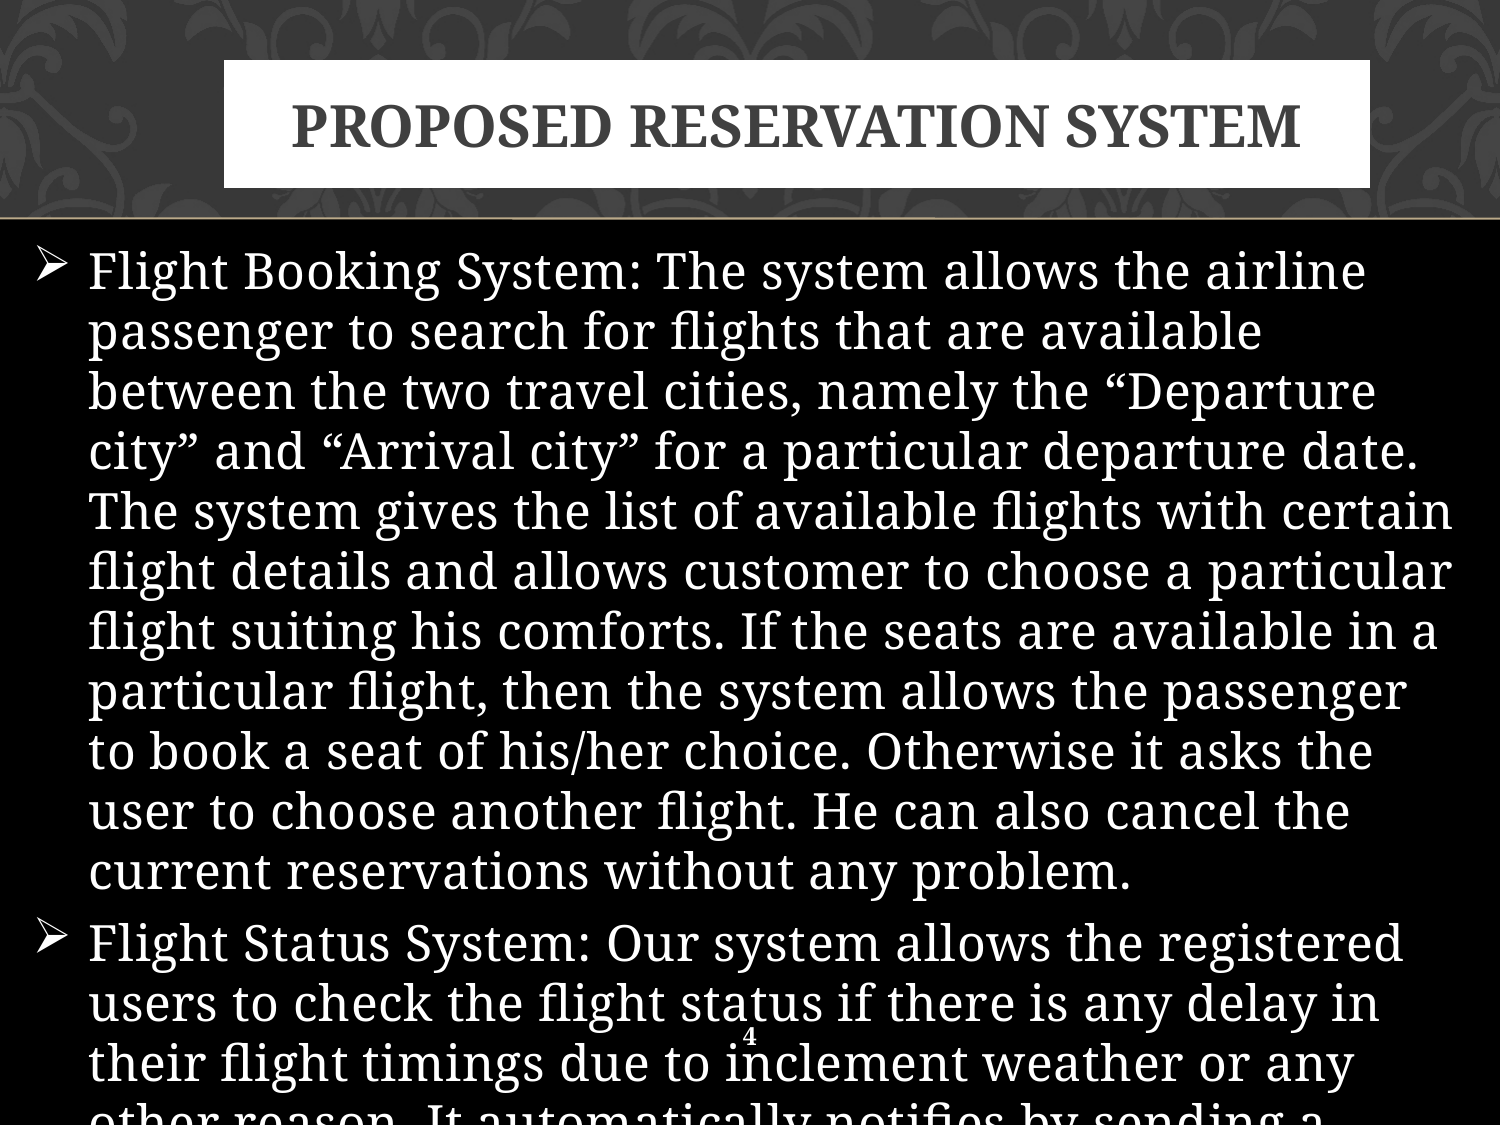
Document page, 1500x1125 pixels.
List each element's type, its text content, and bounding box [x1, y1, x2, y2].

slide_number 4 [662, 1012, 838, 1063]
list Flight Booking System: The system allows the airline passenger to search for flights that are available between the two travel cities, namely the “Departure city” and “Arrival city” for a particular departure date. The system gives the list of available flights with certain flight details and allows customer to choose a particular flight suiting his comforts. If the seats are available in a particular flight, then the system allows the passenger to book a seat of his/her choice. Otherwise it asks the user to choose another flight. He can also cancel the current reservations without any problem. Flight Status System: Our system allows the registered users to check the flight status if there is any delay in their flight timings due to inclement weather or any other reason. It automatically notifies by sending a message to the authorised passengers who have their tickets booked [17, 231, 1483, 1106]
title PROPOSED RESERVATION SYSTEM [224, 60, 1370, 188]
